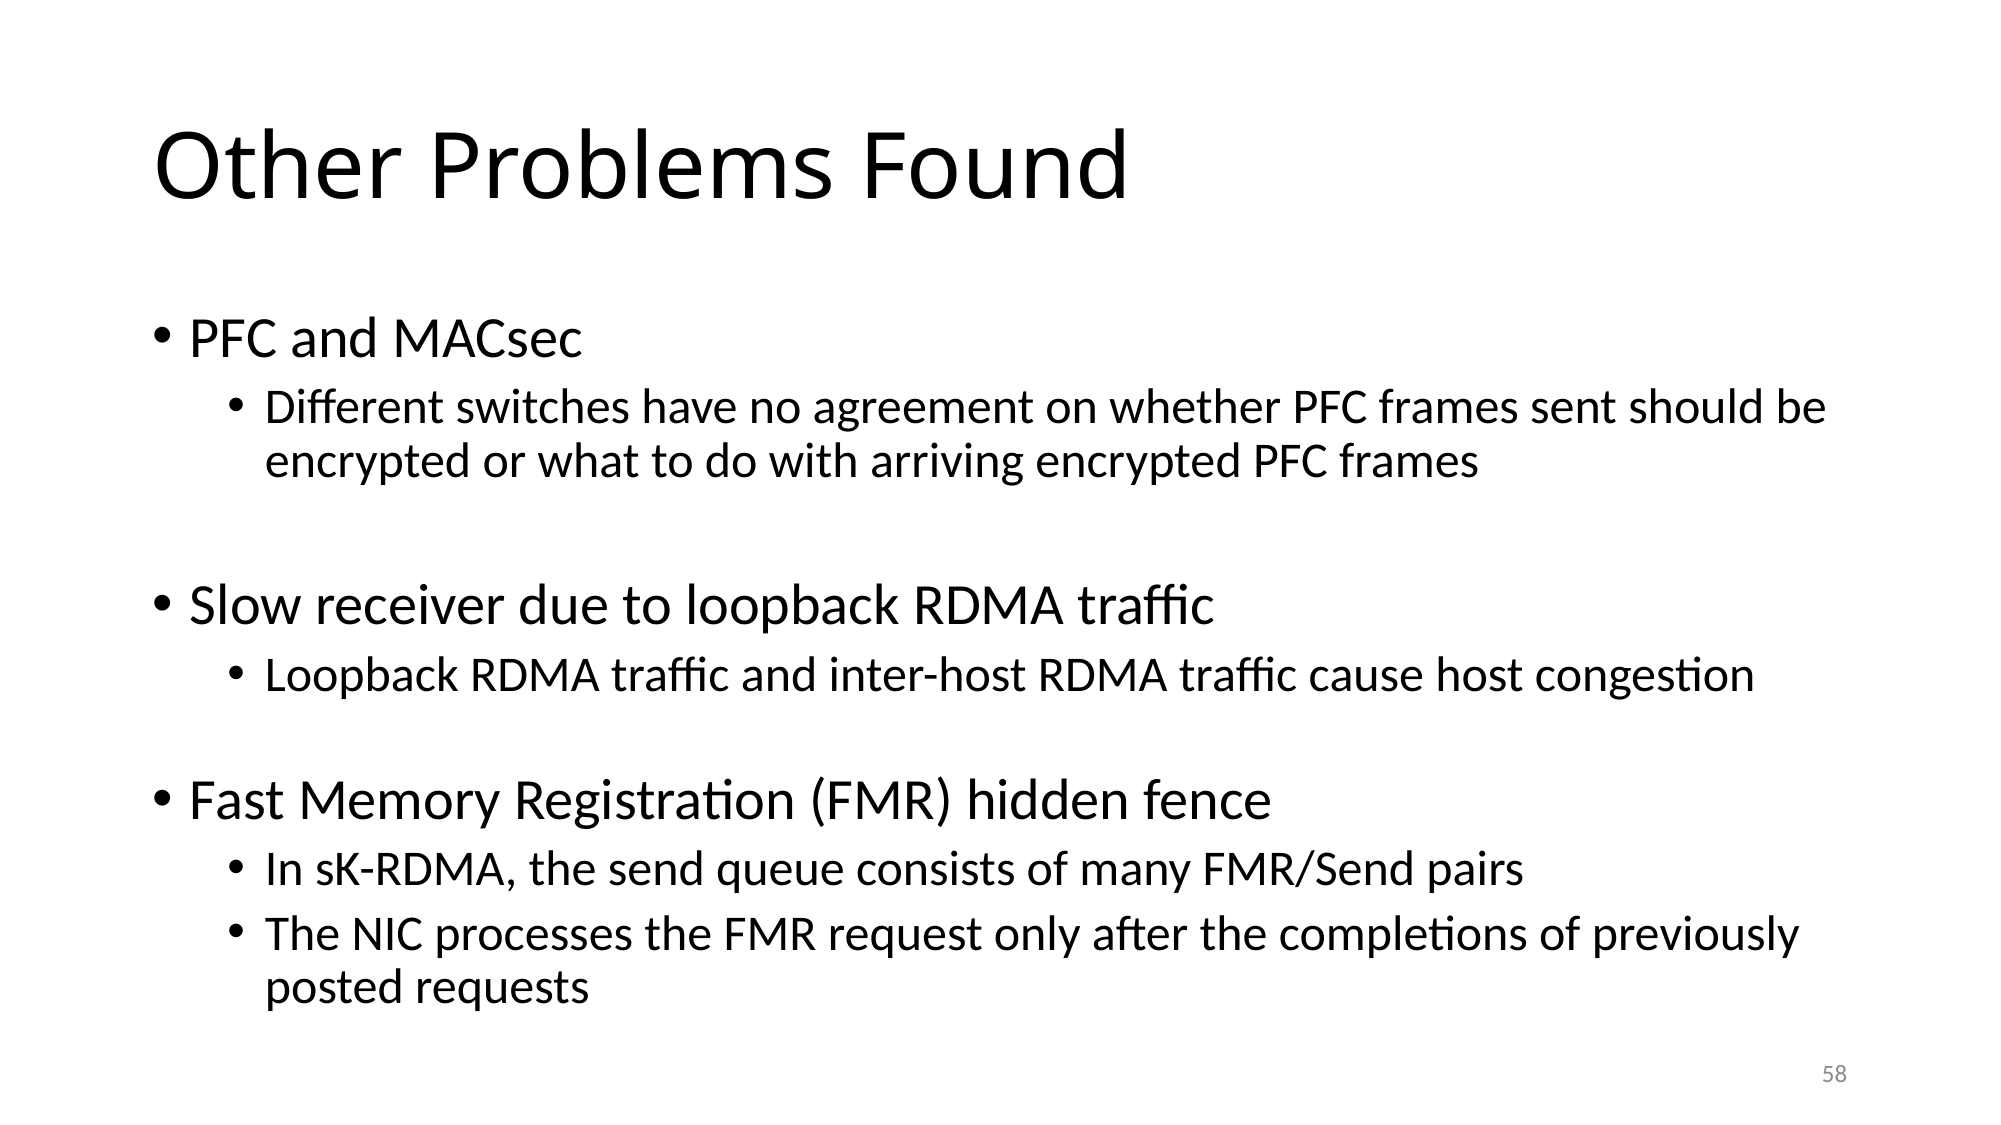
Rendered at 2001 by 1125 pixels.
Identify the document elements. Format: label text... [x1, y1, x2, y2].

slide_number 58 [1412, 1042, 1863, 1103]
list PFC and MACsec Different switches have no agreement on whether PFC frames sent should be encrypted or what to do with arriving encrypted PFC frames Slow receiver due to loopback RDMA traffic Loopback RDMA traffic and inter-host RDMA traffic cause host congestion Fast Memory Registration (FMR) hidden fence In sK-RDMA, the send queue consists of many FMR/Send pairs The NIC processes the FMR request only after the completions of previously posted requests [137, 299, 1863, 1066]
title Other Problems Found [137, 59, 1863, 278]
